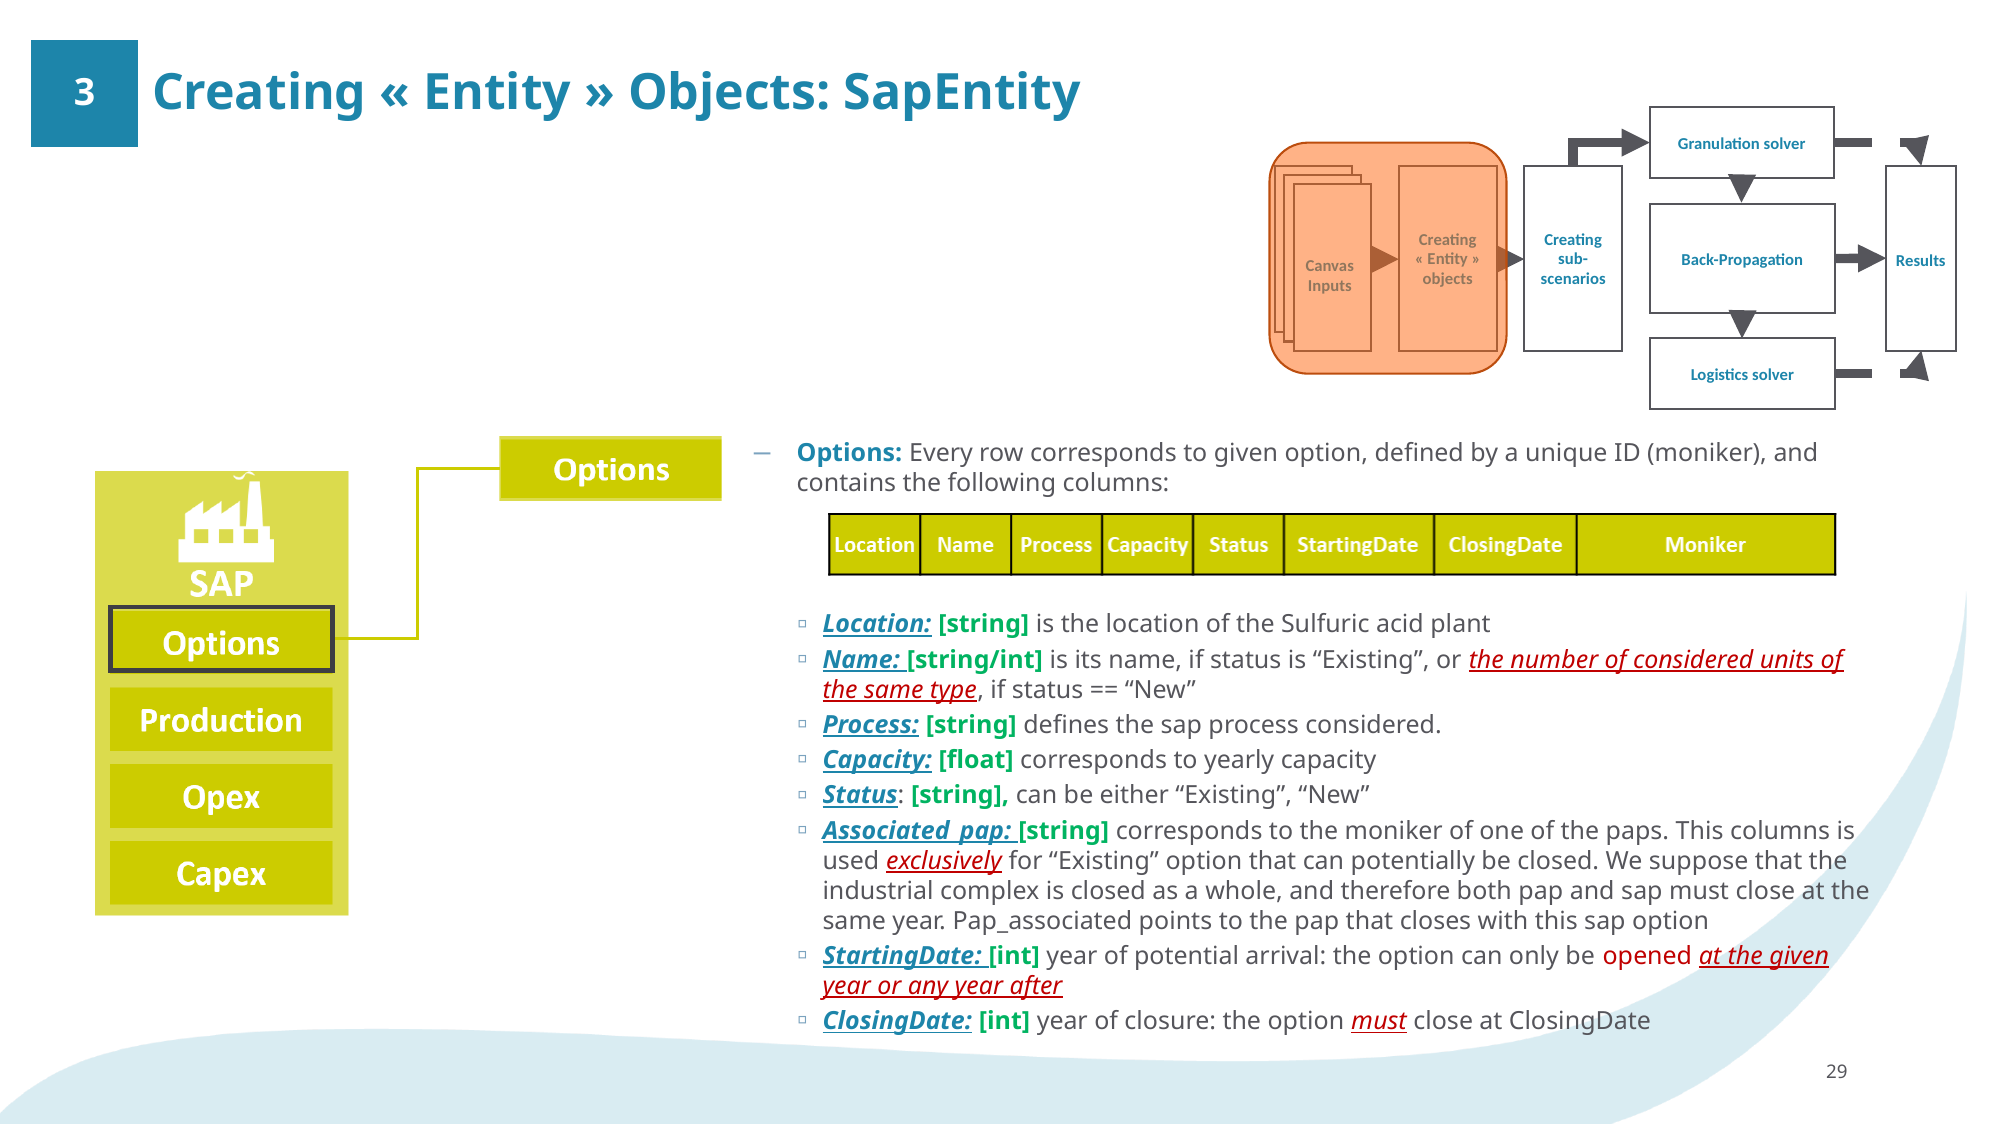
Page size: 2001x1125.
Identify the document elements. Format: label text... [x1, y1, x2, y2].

text_box [1268, 160, 1274, 356]
picture [0, 470, 1967, 1124]
text_box Creating « Entity » Objects: SapEntity [137, 15, 1863, 172]
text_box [334, 468, 500, 638]
picture [499, 436, 722, 501]
text_box 3 [31, 40, 138, 147]
text_box Options: Every row corresponds to given option, defined by a unique ID (moniker), and contains the following columns: Location: [string] is the location of the Sulfuric acid plant Name: [string/int] is its name, if status is “Existing”, or the number of considered units of the same type, if status == “New” Process: [string] defines the sap process considered. Capacity: [float] corresponds to yearly capacity Status: [string], can be either “Existing”, “New” Associated_pap: [string] corresponds to the moniker of one of the paps. This columns is used exclusively for “Existing” option that can potentially be closed. We suppose that the industrial complex is closed as a whole, and therefore both pap and sap must close at the same year. Pap_associated points to the pap that closes with this sap option StartingDate: [int] year of potential arrival: the option can only be opened at the given year or any year after ClosingDate: [int] year of closure: the option must close at ClosingDate [721, 436, 1873, 1044]
picture [828, 512, 1838, 578]
slide_number 29 [1744, 1042, 1863, 1102]
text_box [1274, 107, 1962, 409]
